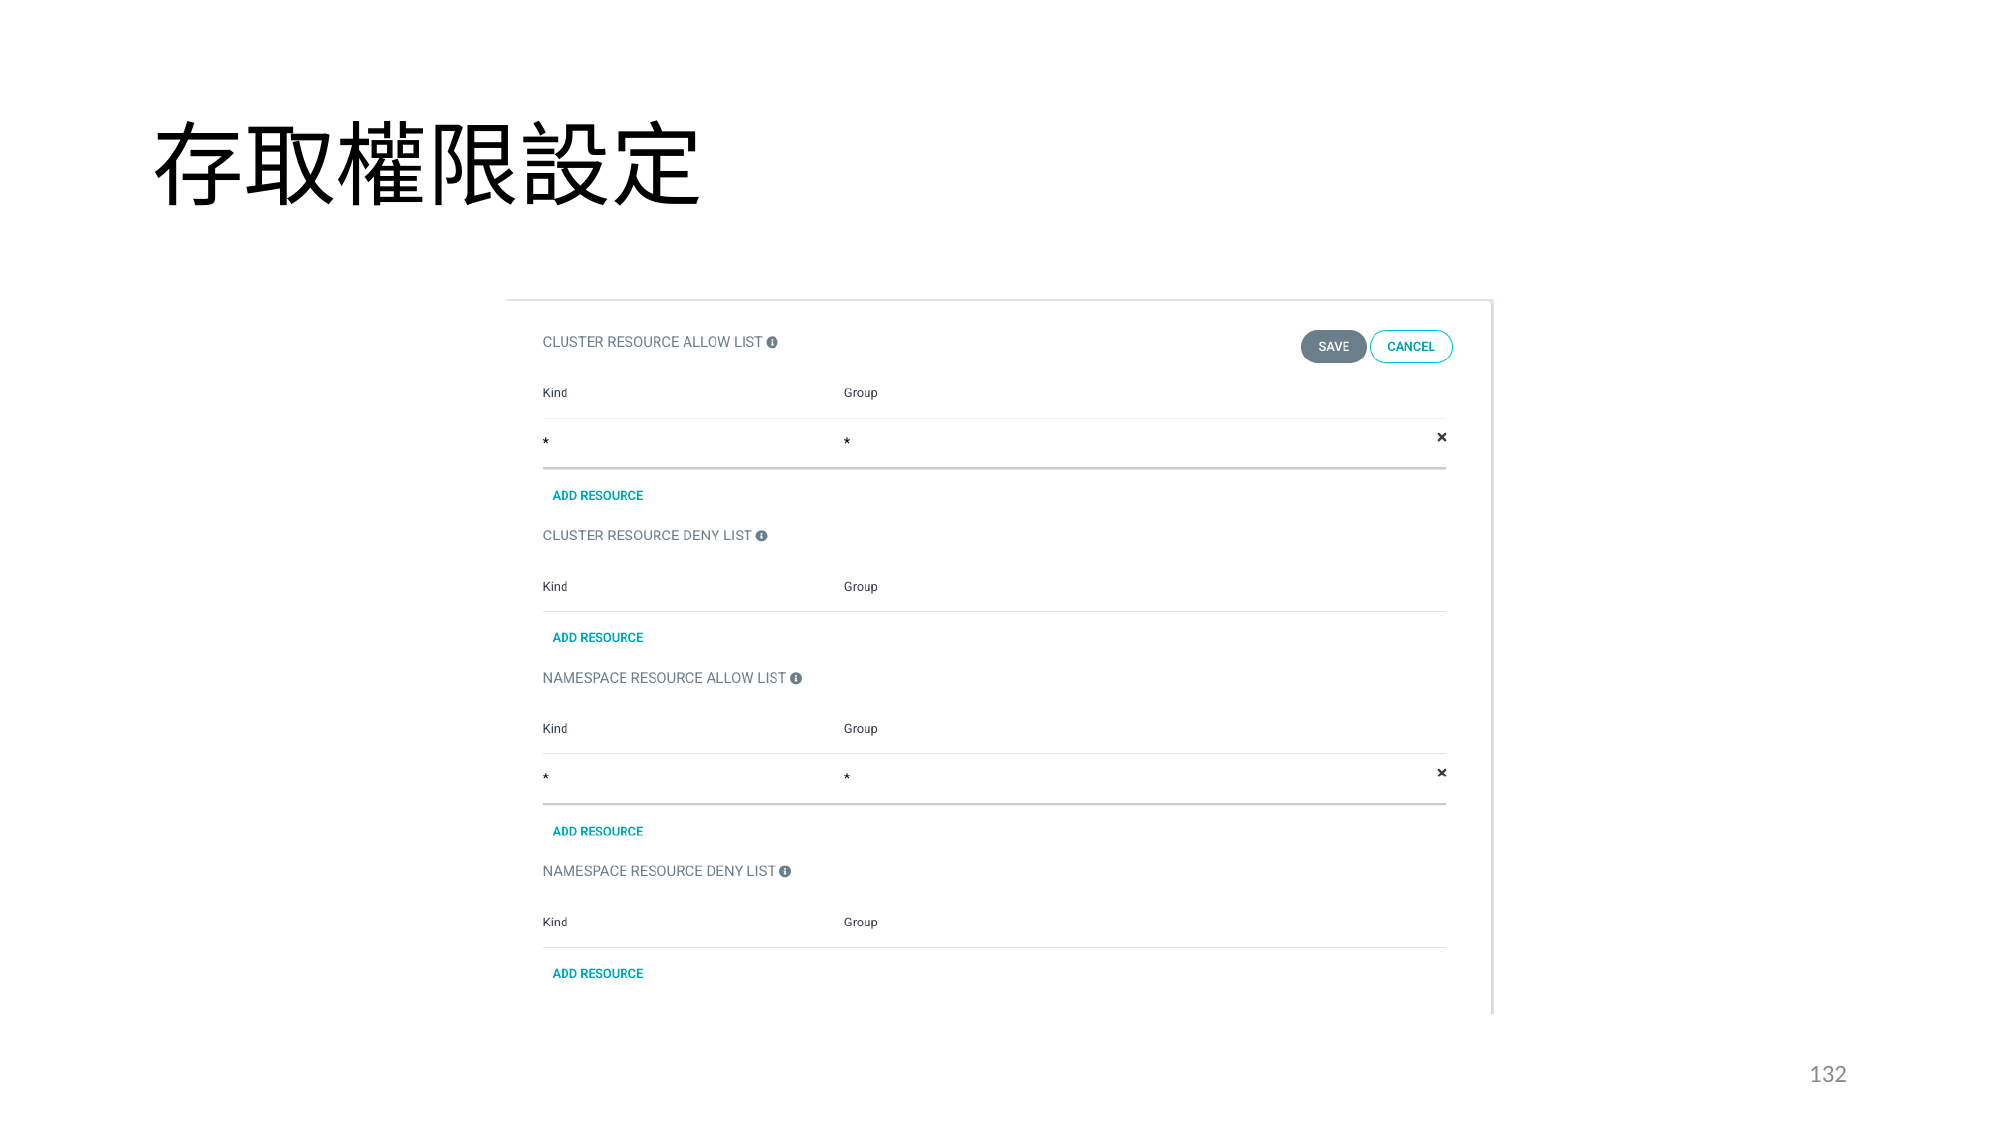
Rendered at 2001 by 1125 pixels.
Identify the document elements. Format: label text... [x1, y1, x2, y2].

slide_number 132 [1412, 1042, 1863, 1103]
title 存取權限設定 [137, 59, 1863, 278]
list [506, 299, 1494, 1014]
